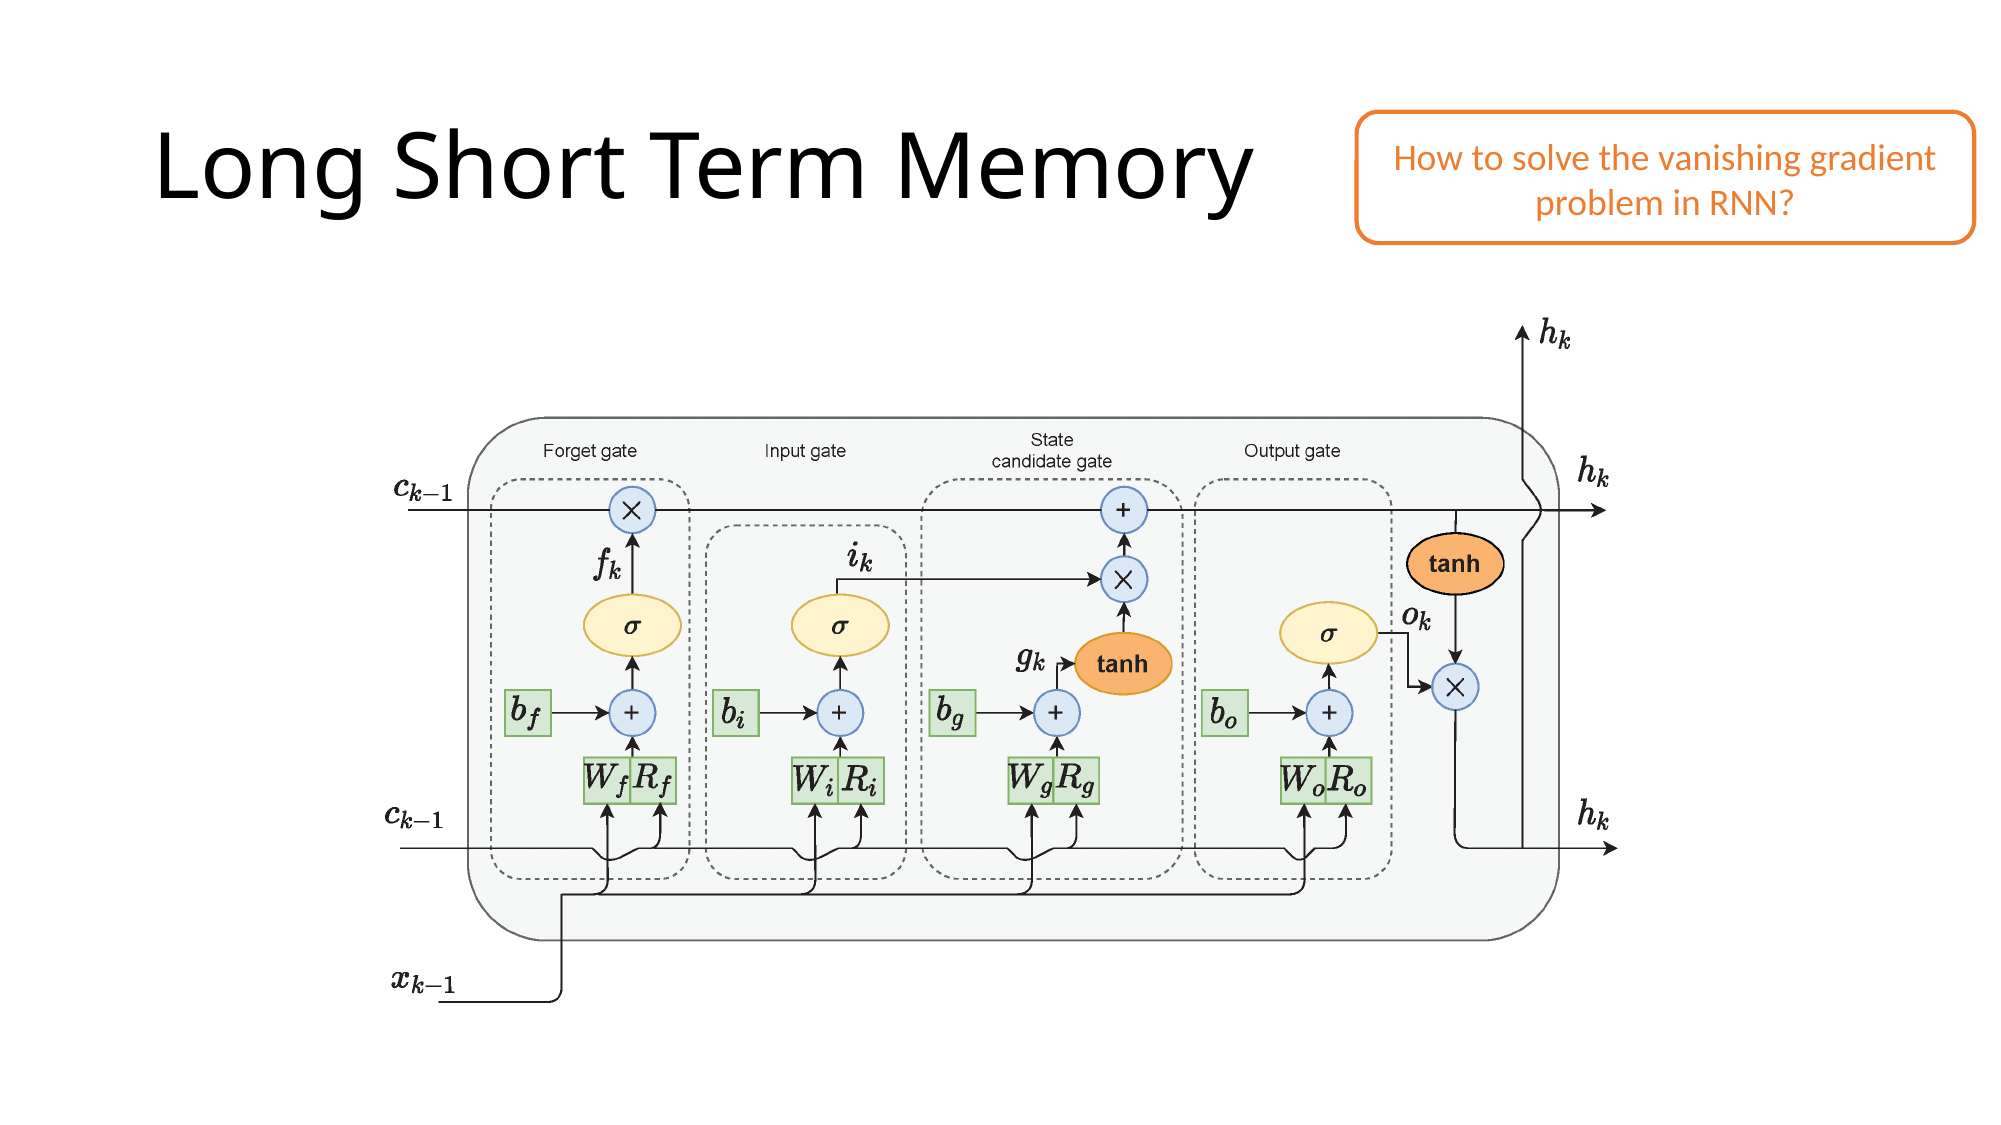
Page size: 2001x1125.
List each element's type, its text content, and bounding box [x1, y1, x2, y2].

text_box How to solve the vanishing gradient problem in RNN? [1356, 111, 1975, 244]
title Long Short Term Memory [137, 59, 1863, 278]
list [372, 299, 1628, 1014]
